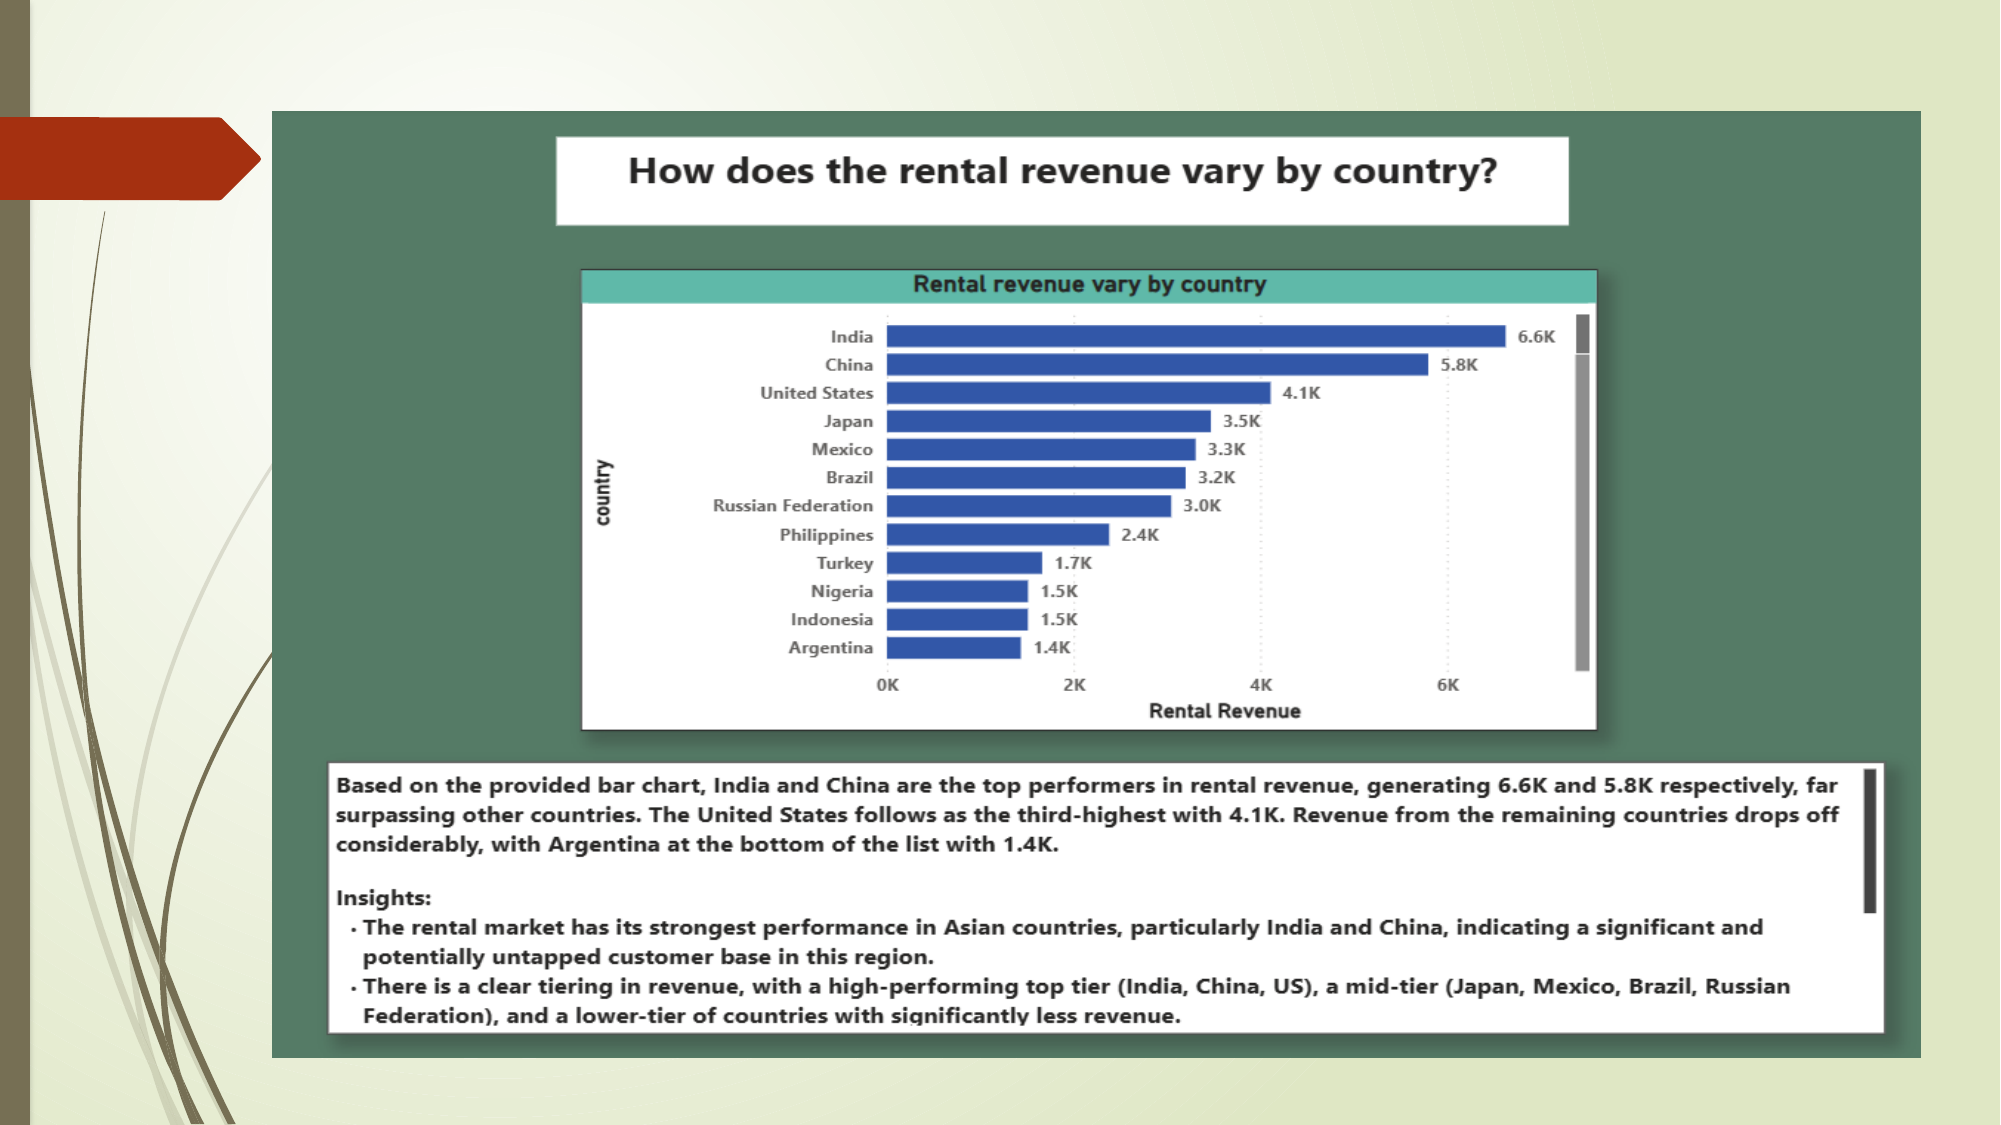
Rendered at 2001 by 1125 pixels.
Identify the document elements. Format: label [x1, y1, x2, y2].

picture [271, 110, 1921, 1058]
